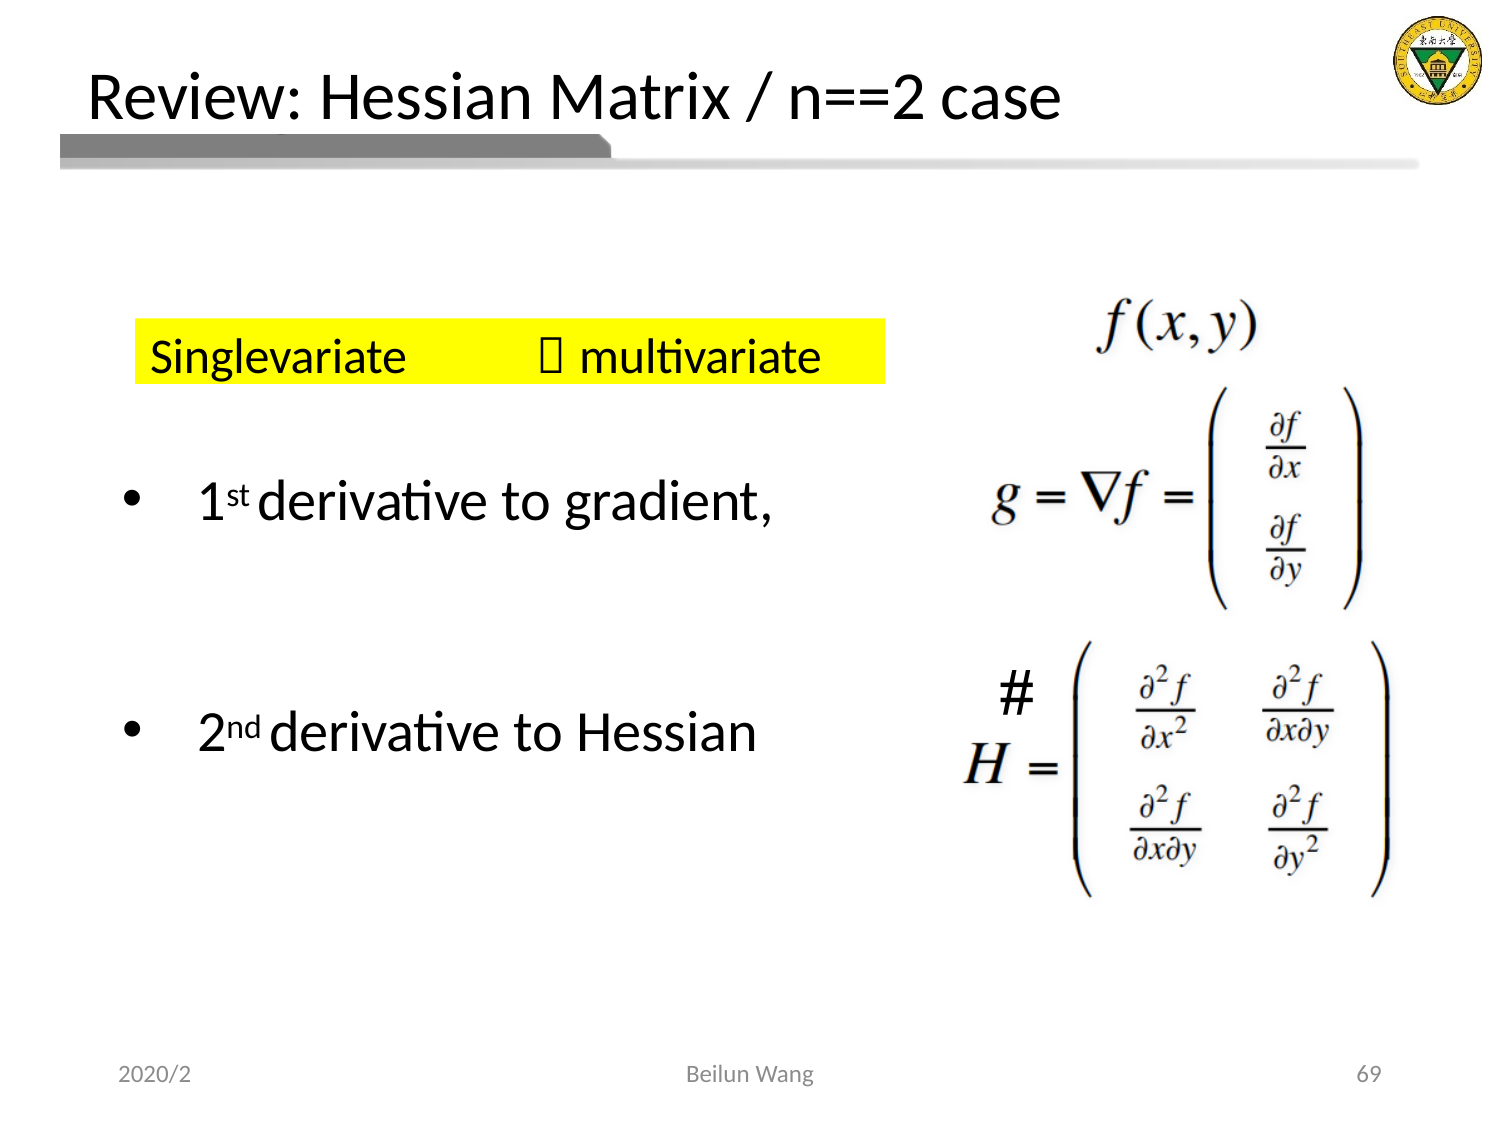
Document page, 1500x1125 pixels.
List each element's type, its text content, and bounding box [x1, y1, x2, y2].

text_box Singlevariate  multivariate [135, 318, 885, 384]
text_box Review: Hessian Matrix / n==2 case [85, 48, 1275, 134]
text_box 1st derivative to gradient, [115, 459, 822, 532]
picture [959, 264, 1424, 927]
picture [1393, 16, 1482, 105]
picture [59, 134, 1425, 173]
slide_number 2020/2 [103, 1042, 441, 1103]
footer Beilun Wang [496, 1042, 1004, 1103]
slide_number 69 [1059, 1042, 1397, 1103]
text_box 2nd derivative to Hessian [115, 691, 773, 764]
